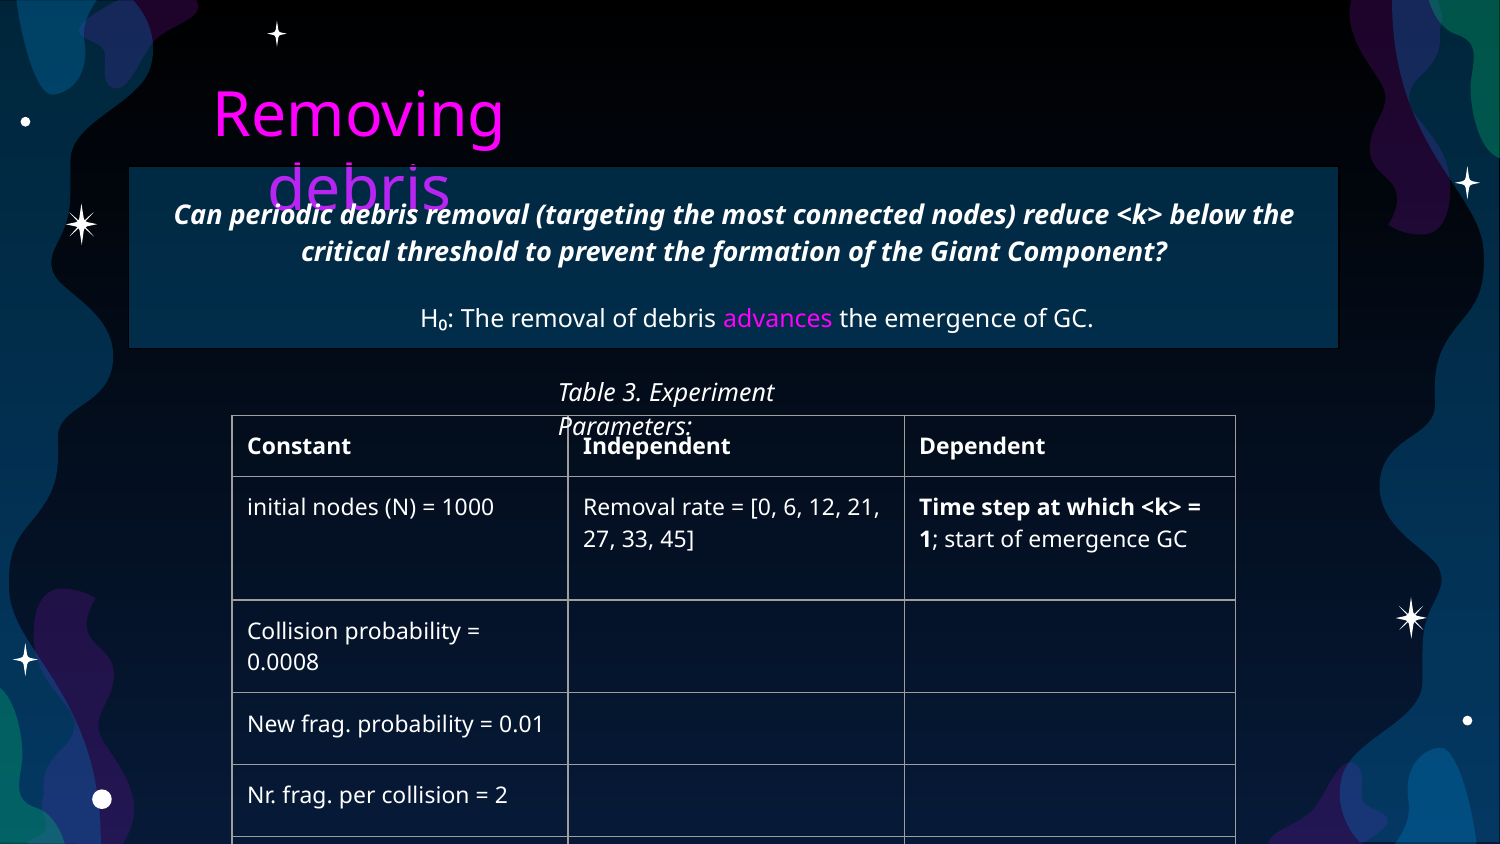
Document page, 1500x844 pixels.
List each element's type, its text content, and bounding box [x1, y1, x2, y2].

text_box [128, 166, 1340, 177]
text_box [128, 275, 1340, 349]
table_cell [905, 765, 1235, 836]
table_cell Collision probability = 0.0008 [233, 601, 567, 692]
table_cell New frag. probability = 0.01 [233, 693, 567, 764]
table_cell [905, 837, 1235, 844]
text_box H₀: The removal of debris advances the emergence of GC. [161, 282, 1279, 342]
table_header Independent [569, 416, 904, 476]
table_cell Removal rate = [0, 6, 12, 21, 27, 33, 45] [569, 477, 904, 599]
table_header Constant [233, 416, 567, 476]
text_box Can periodic debris removal (targeting the most connected nodes) reduce <k> below the critical threshold to prevent the formation of the Giant Component? [114, 177, 1354, 275]
table_cell [905, 601, 1235, 692]
text_box Table 3. Experiment Parameters: [542, 356, 925, 416]
table_cell Time step at which <k> = 1; start of emergence GC [905, 477, 1235, 599]
table_cell [569, 765, 904, 836]
table_cell [569, 601, 904, 692]
table_cell Iterations = 100 [233, 837, 567, 844]
title Removing debris [98, 58, 622, 204]
table_cell [905, 693, 1235, 764]
table_cell [569, 693, 904, 764]
table_cell initial nodes (N) = 1000 [233, 477, 567, 599]
table_cell [569, 837, 904, 844]
table_cell Nr. frag. per collision = 2 [233, 765, 567, 836]
table_header Dependent [905, 416, 1235, 476]
